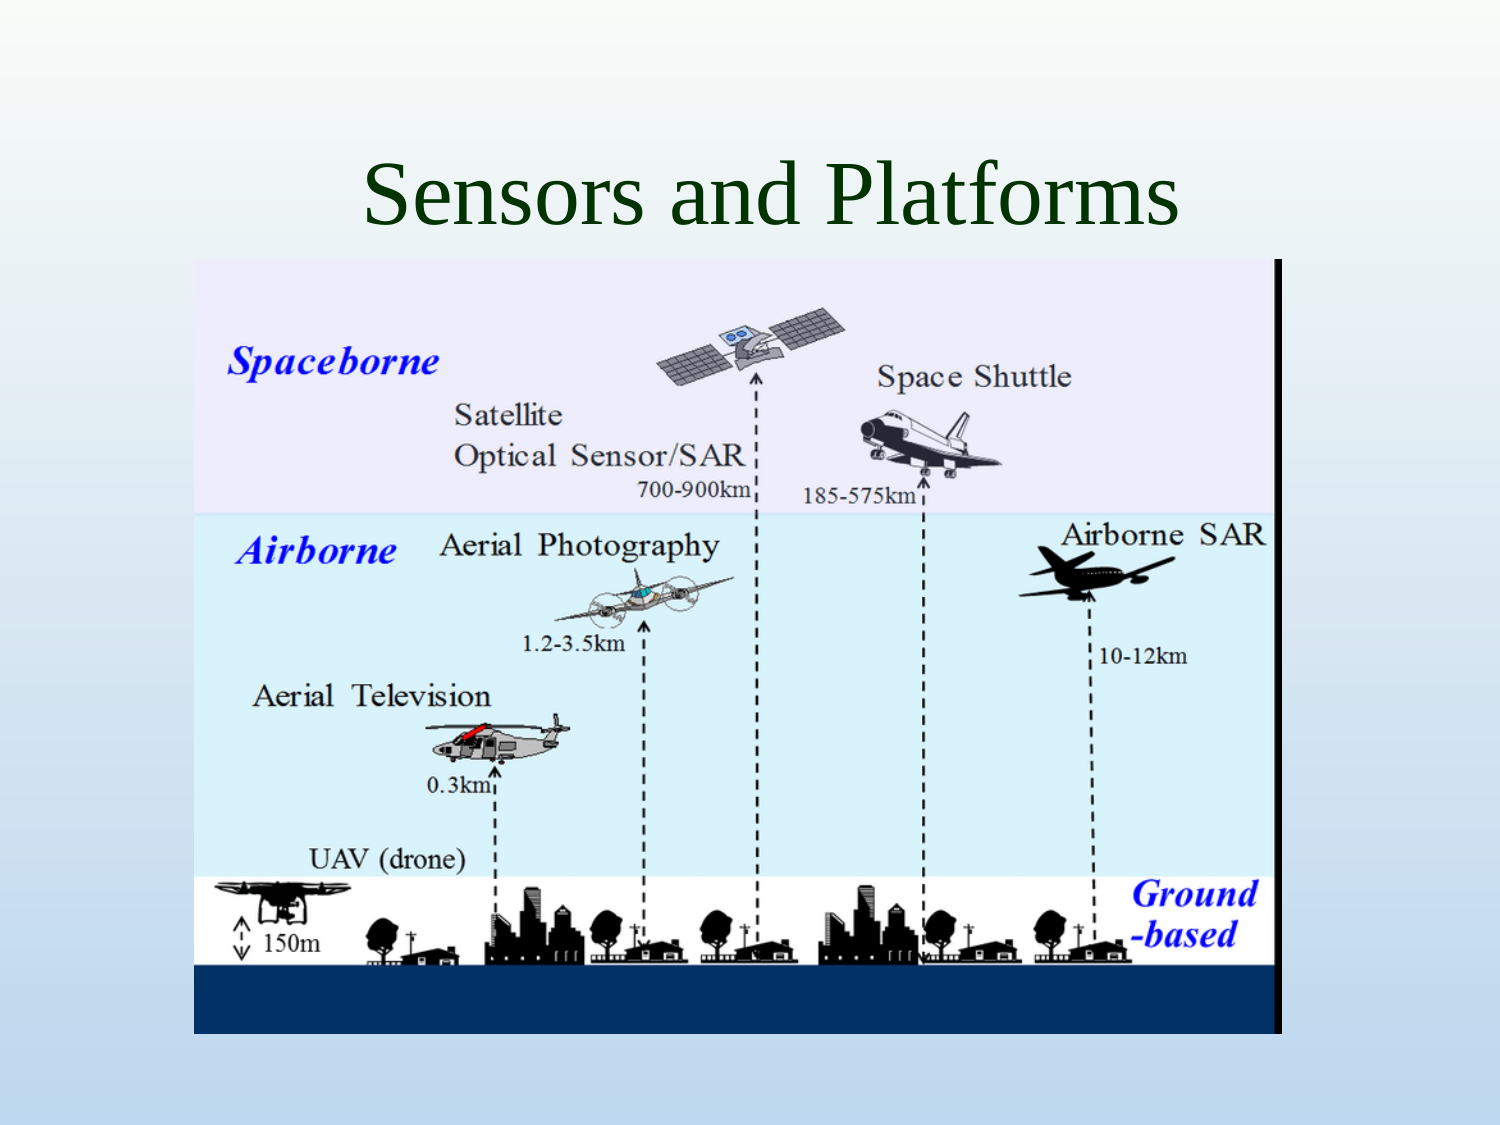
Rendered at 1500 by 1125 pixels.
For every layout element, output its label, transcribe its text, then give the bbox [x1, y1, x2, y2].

picture [194, 259, 1282, 1034]
subtitle Sensors and Platforms [183, 125, 1246, 289]
